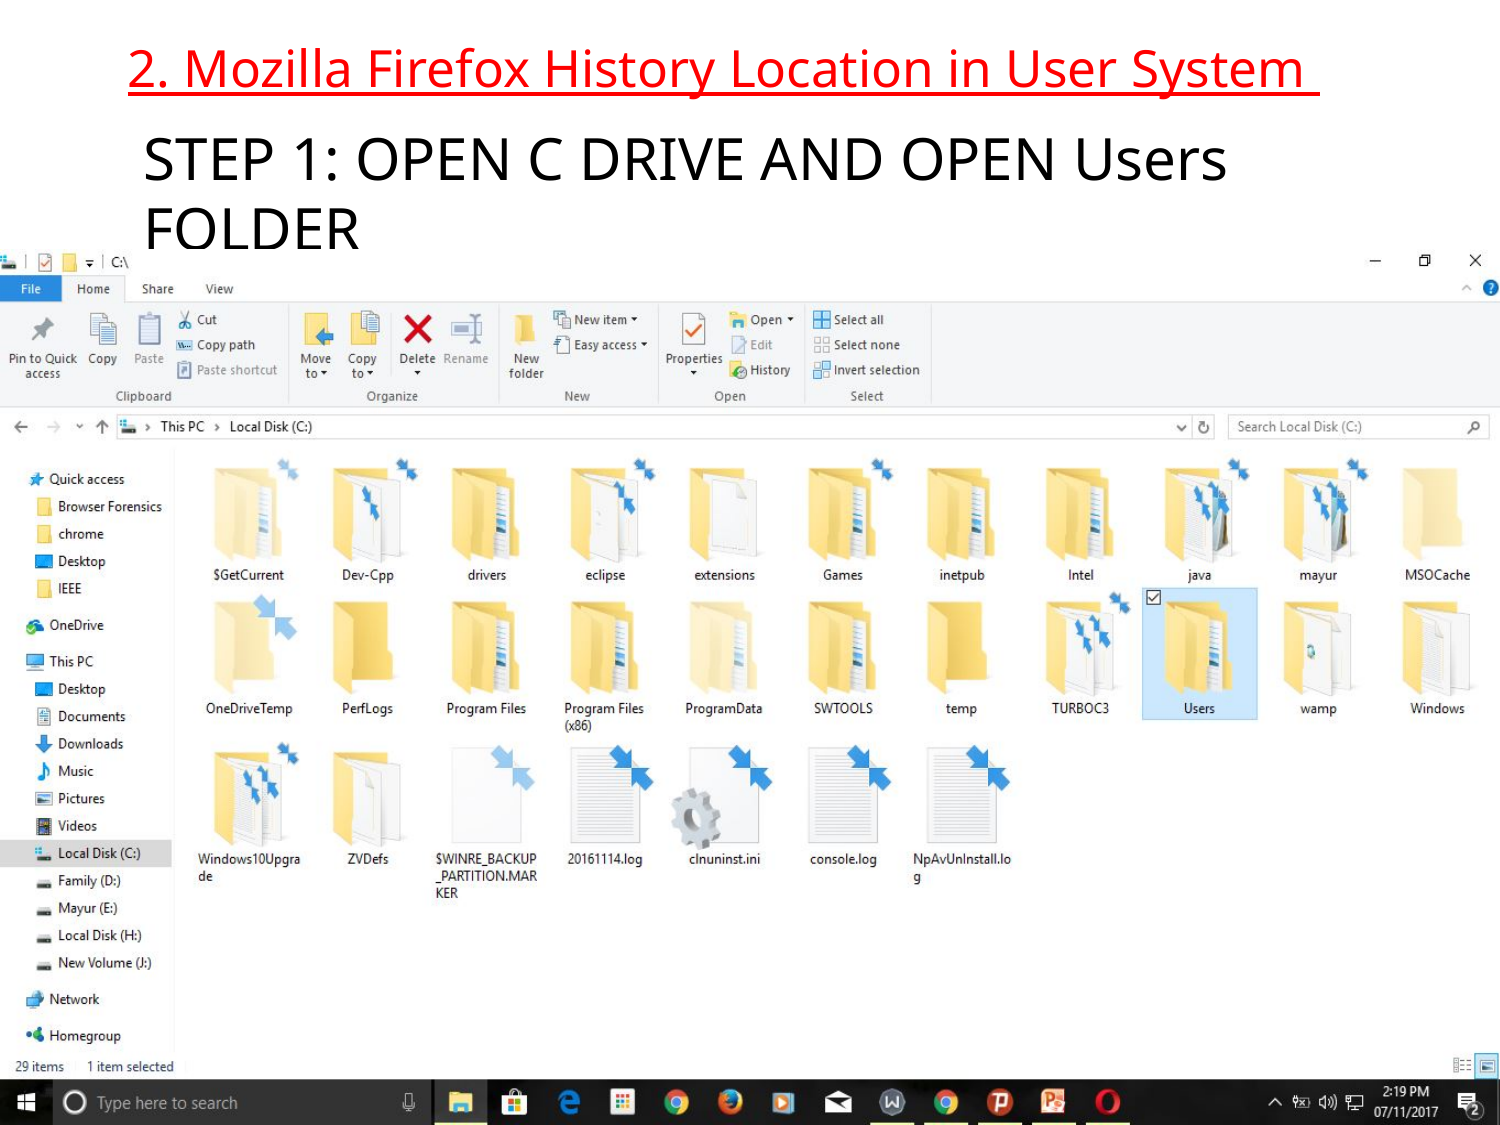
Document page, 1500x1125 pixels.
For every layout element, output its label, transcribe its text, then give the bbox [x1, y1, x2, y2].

text_box 2. Mozilla Firefox History Location in User System [112, 22, 1375, 113]
title Step 1: open c drive and open Users folder [128, 147, 1463, 238]
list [0, 249, 1500, 1125]
